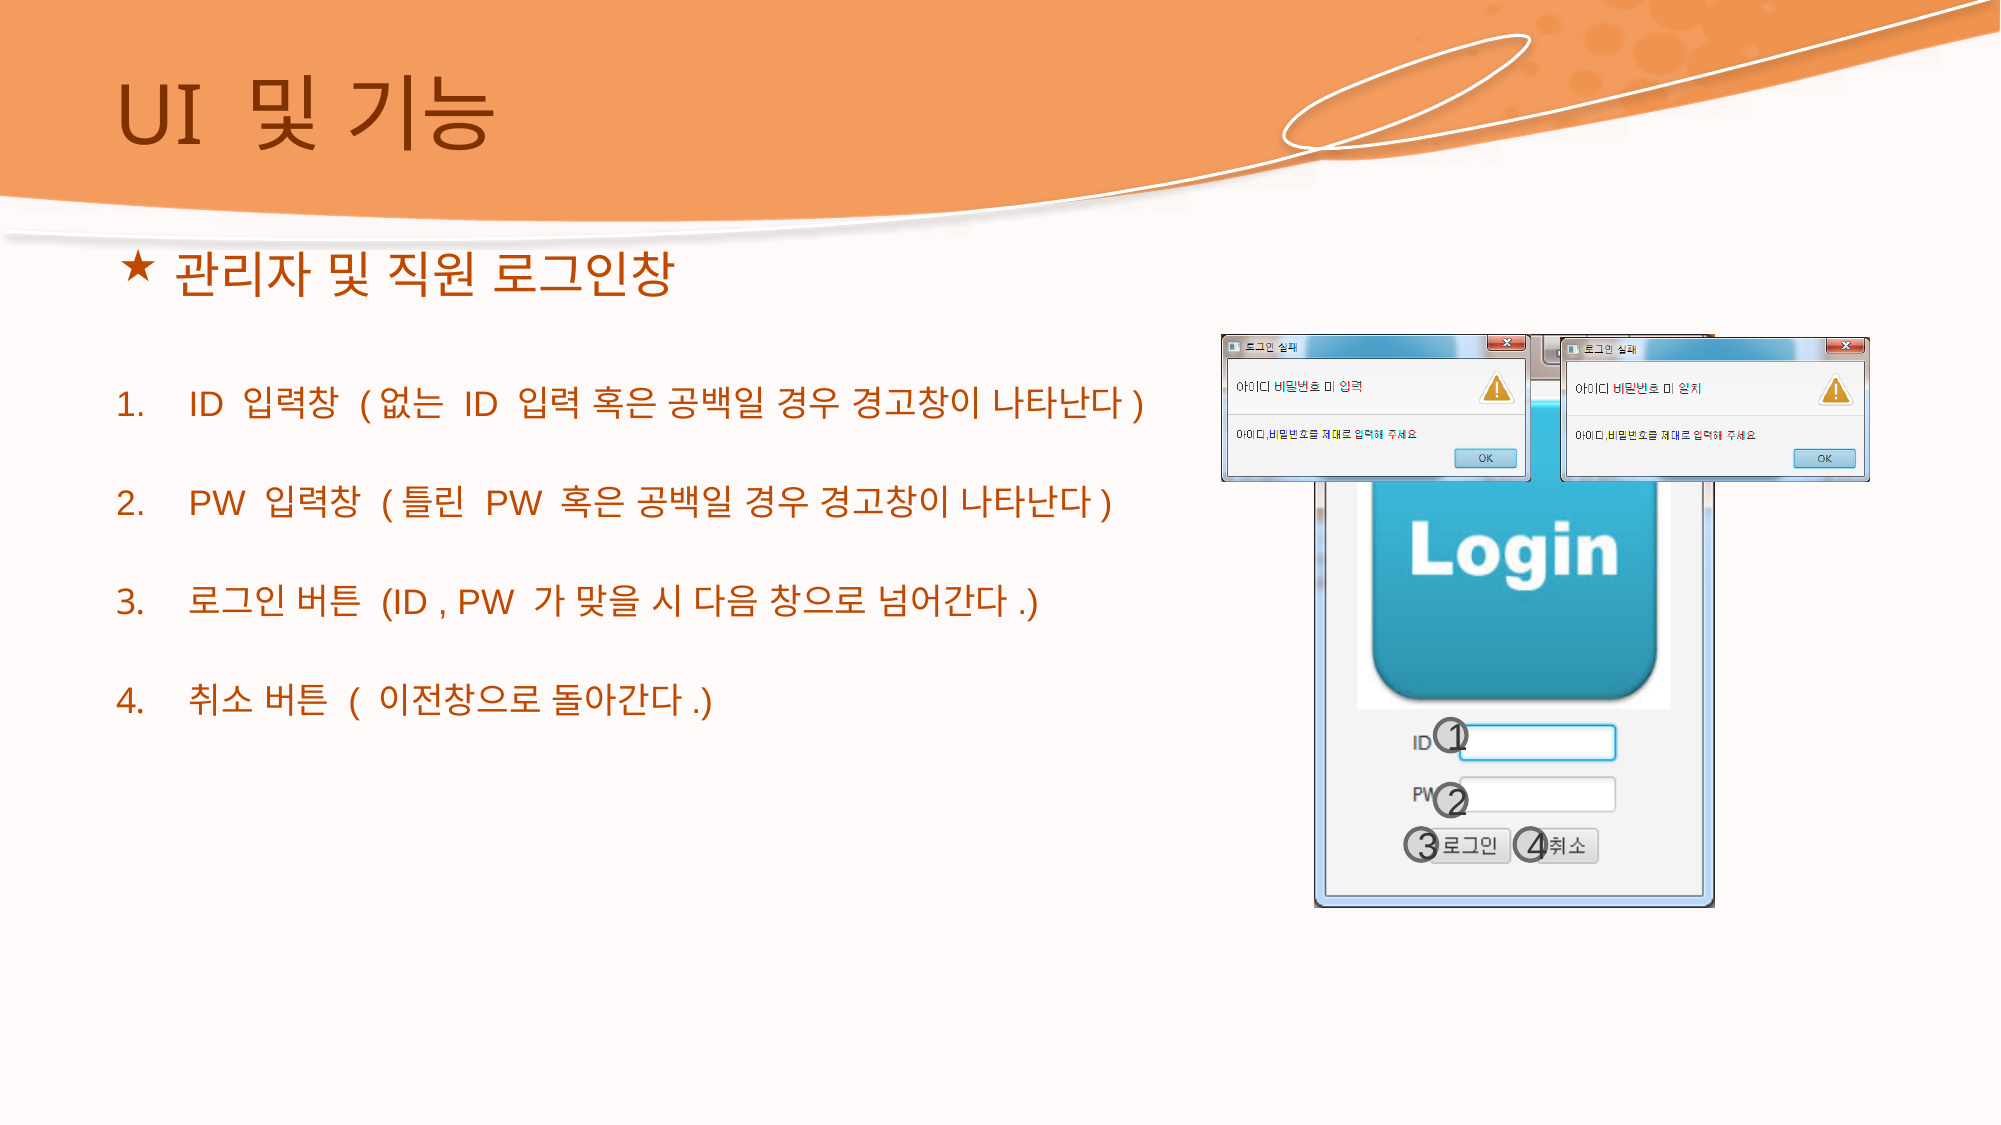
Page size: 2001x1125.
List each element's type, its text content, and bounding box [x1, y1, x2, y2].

list 관리자 및 직원 로그인창 ID 입력창 (없는 ID 입력 혹은 공백일 경우 경고창이 나타난다) PW 입력창 (틀린 PW 혹은 공백일 경우 경고창이 나타난다) 로그인 버튼 (ID , PW 가 맞을 시 다음 창으로 넘어간다.) 취소 버튼 ( 이전창으로 돌아간다.) [100, 236, 1903, 1006]
title UI 및 기능 [99, 45, 1975, 179]
picture [1221, 333, 1870, 908]
